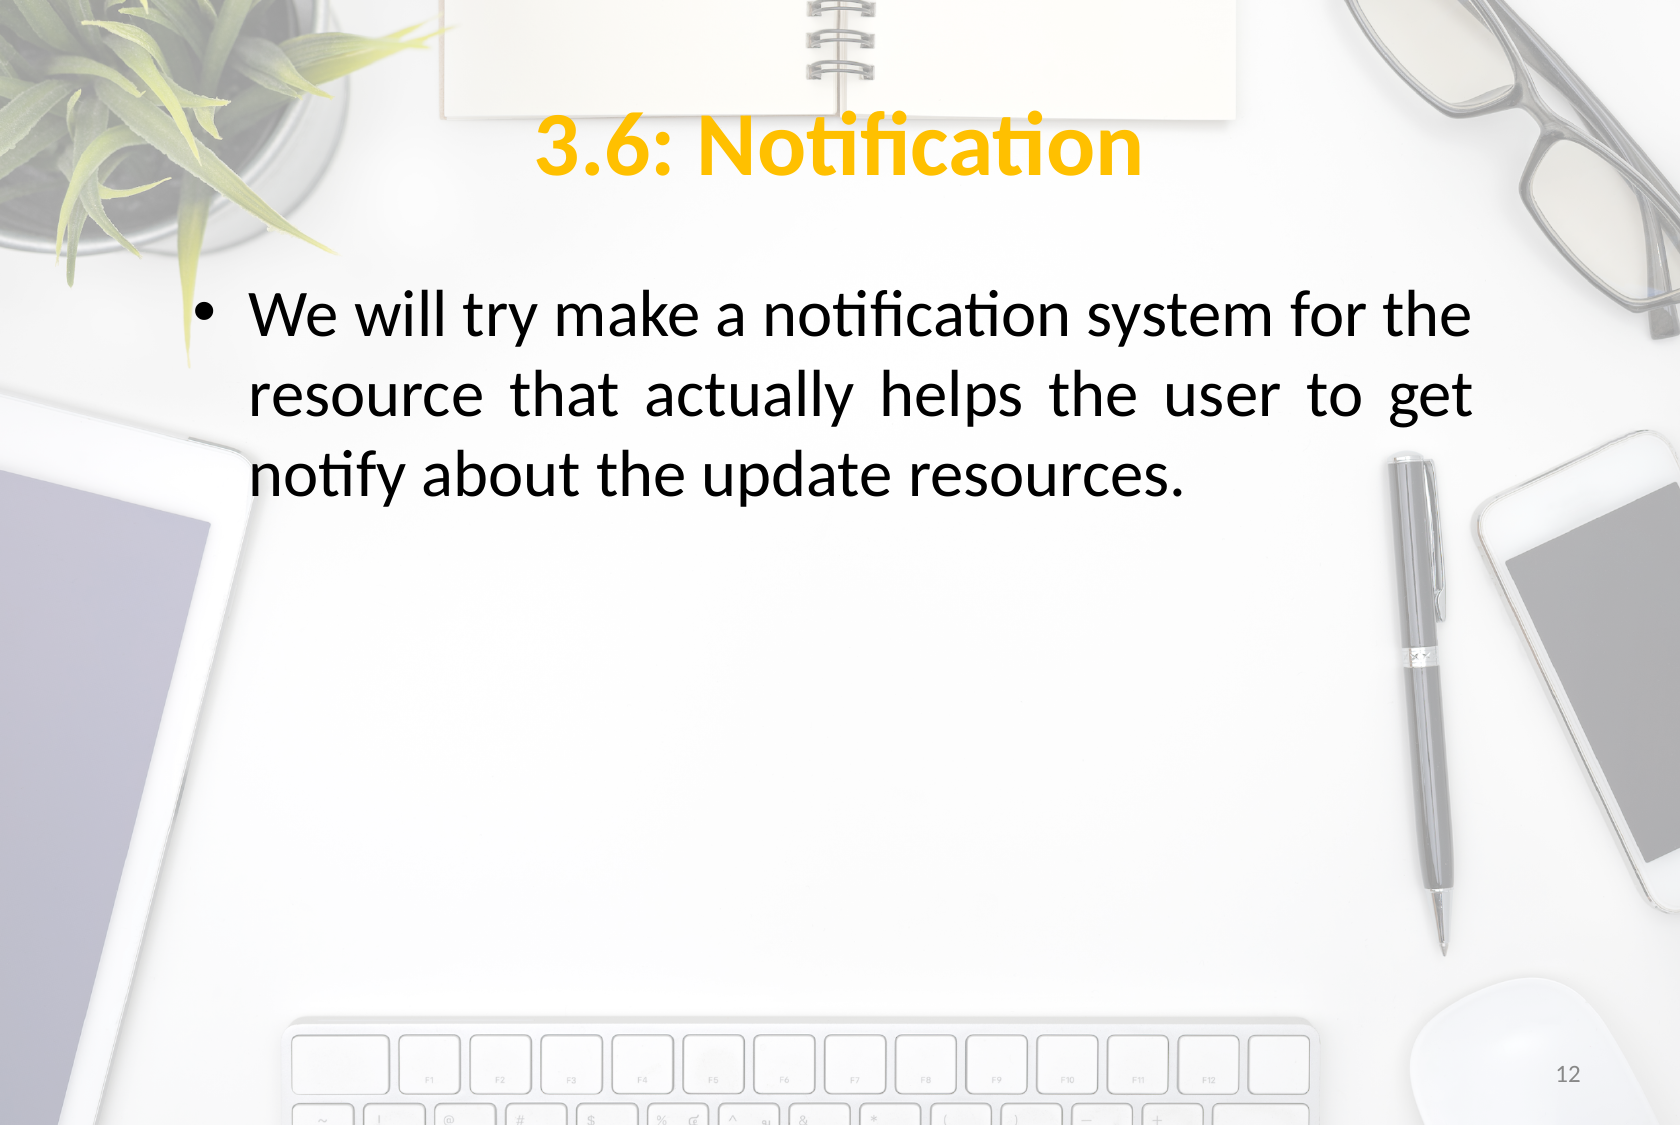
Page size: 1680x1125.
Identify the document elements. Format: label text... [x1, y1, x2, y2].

title 3.6: Notification [83, 45, 1596, 233]
slide_number 12 [1203, 1042, 1596, 1103]
list We will try make a notification system for the resource that actually helps the user to get notify about the update resources. [177, 262, 1490, 1005]
